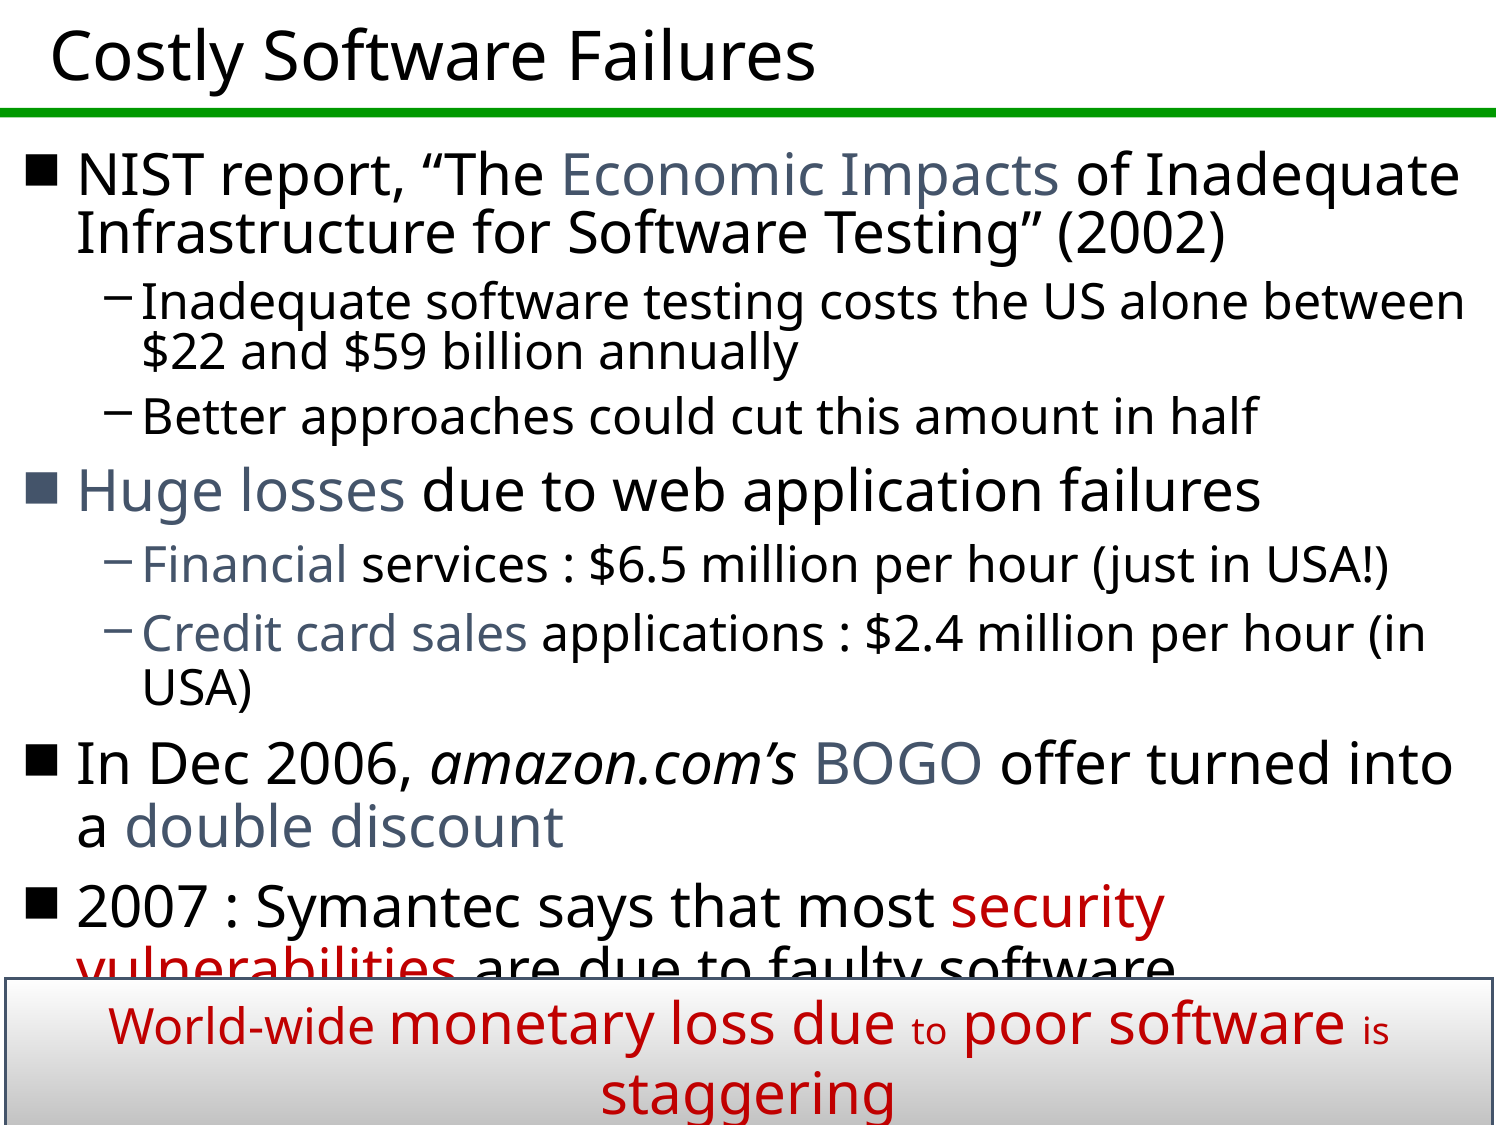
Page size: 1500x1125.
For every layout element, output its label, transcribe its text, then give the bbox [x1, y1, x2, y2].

text_box World-wide monetary loss due to poor software is staggering [5, 978, 1493, 1125]
title Costly Software Failures [34, 0, 1465, 117]
text_box NIST report, “The Economic Impacts of Inadequate Infrastructure for Software Testing” (2002) Inadequate software testing costs the US alone between $22 and $59 billion annually Better approaches could cut this amount in half Huge losses due to web application failures Financial services : $6.5 million per hour (just in USA!) Credit card sales applications : $2.4 million per hour (in USA) In Dec 2006, amazon.com’s BOGO offer turned into a double discount 2007 : Symantec says that most security vulnerabilities are due to faulty software [14, 141, 1486, 978]
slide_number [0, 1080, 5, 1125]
